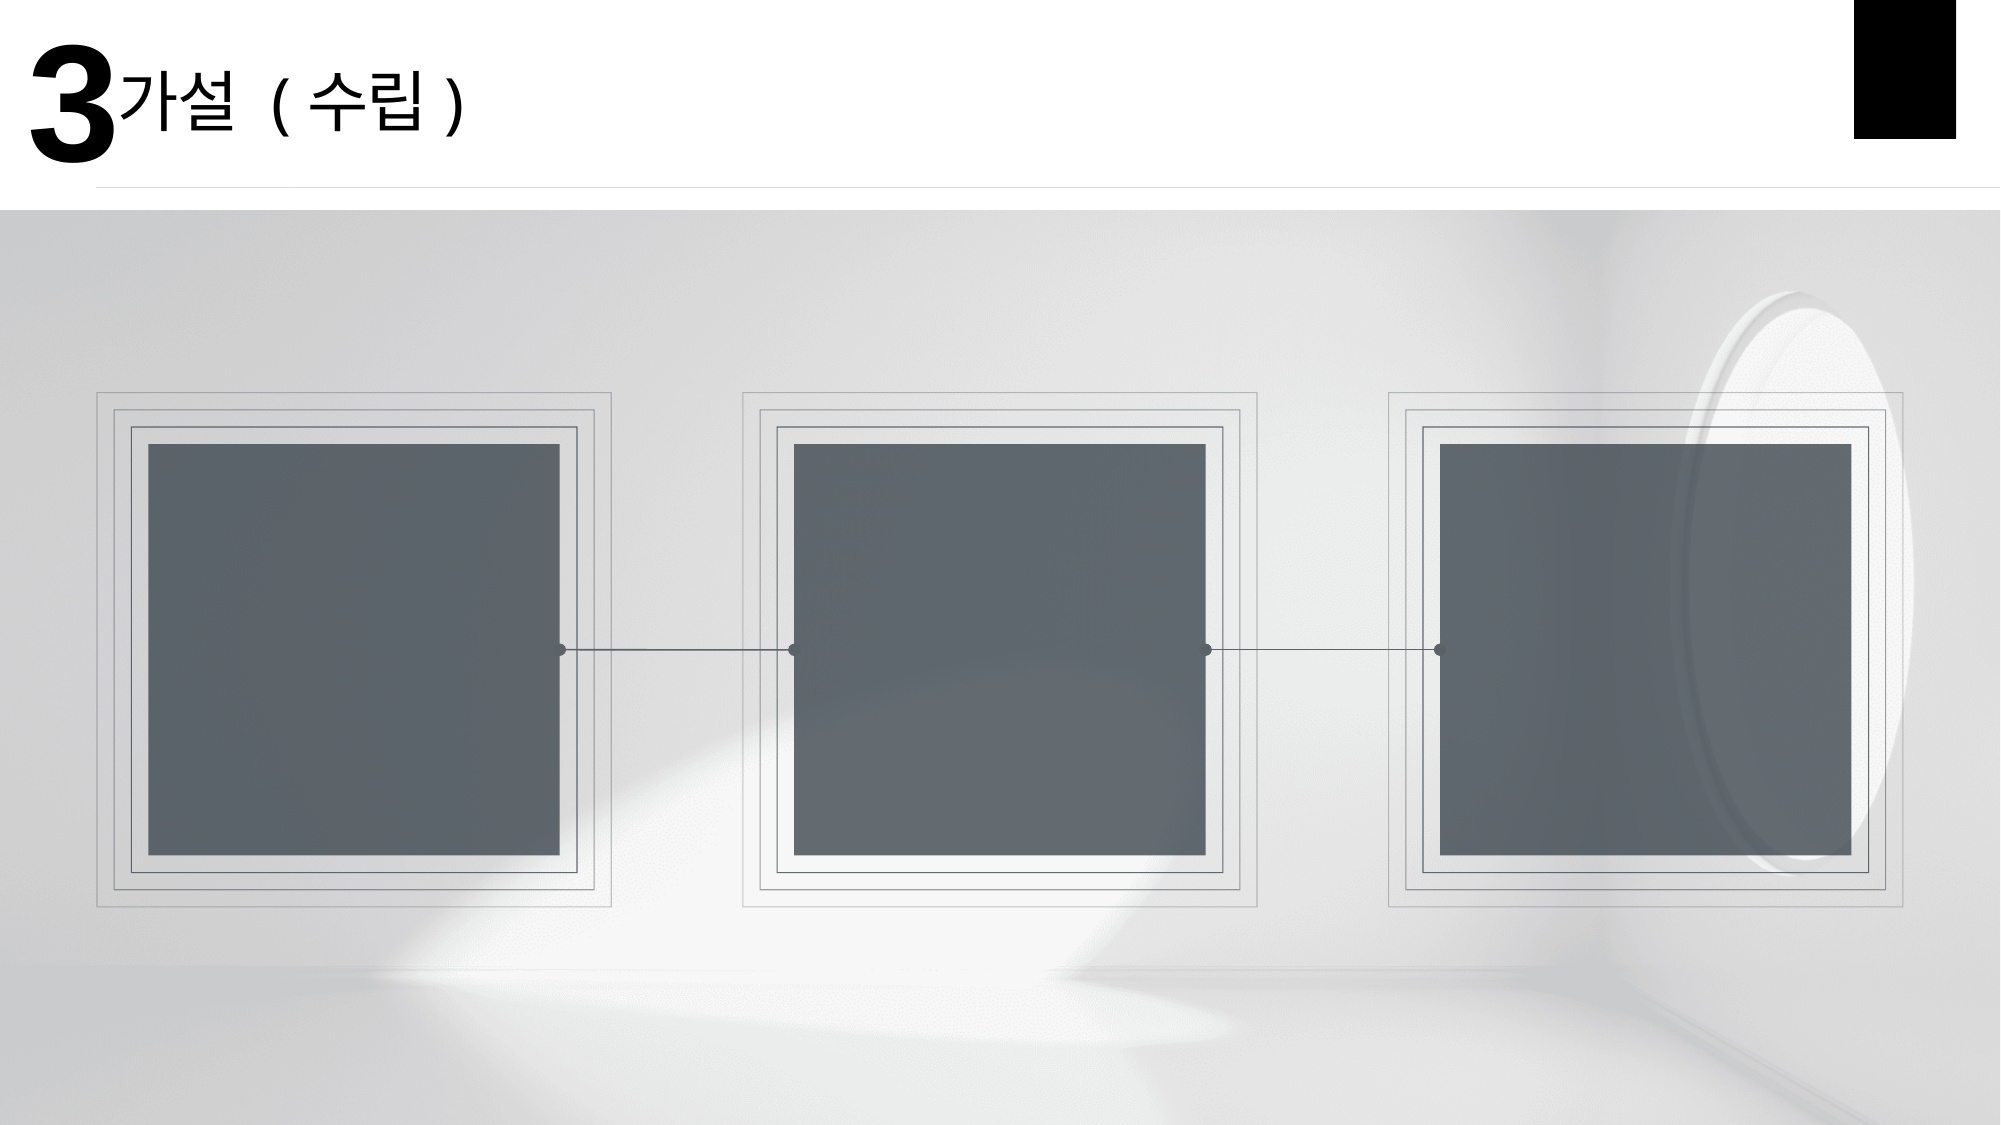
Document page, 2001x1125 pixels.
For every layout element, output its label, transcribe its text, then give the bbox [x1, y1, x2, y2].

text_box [96, 392, 1903, 907]
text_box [0, 148, 2000, 1125]
text_box 가설 (수립) [103, 52, 542, 147]
text_box [1854, 0, 1957, 139]
text_box 3 [12, 0, 136, 148]
